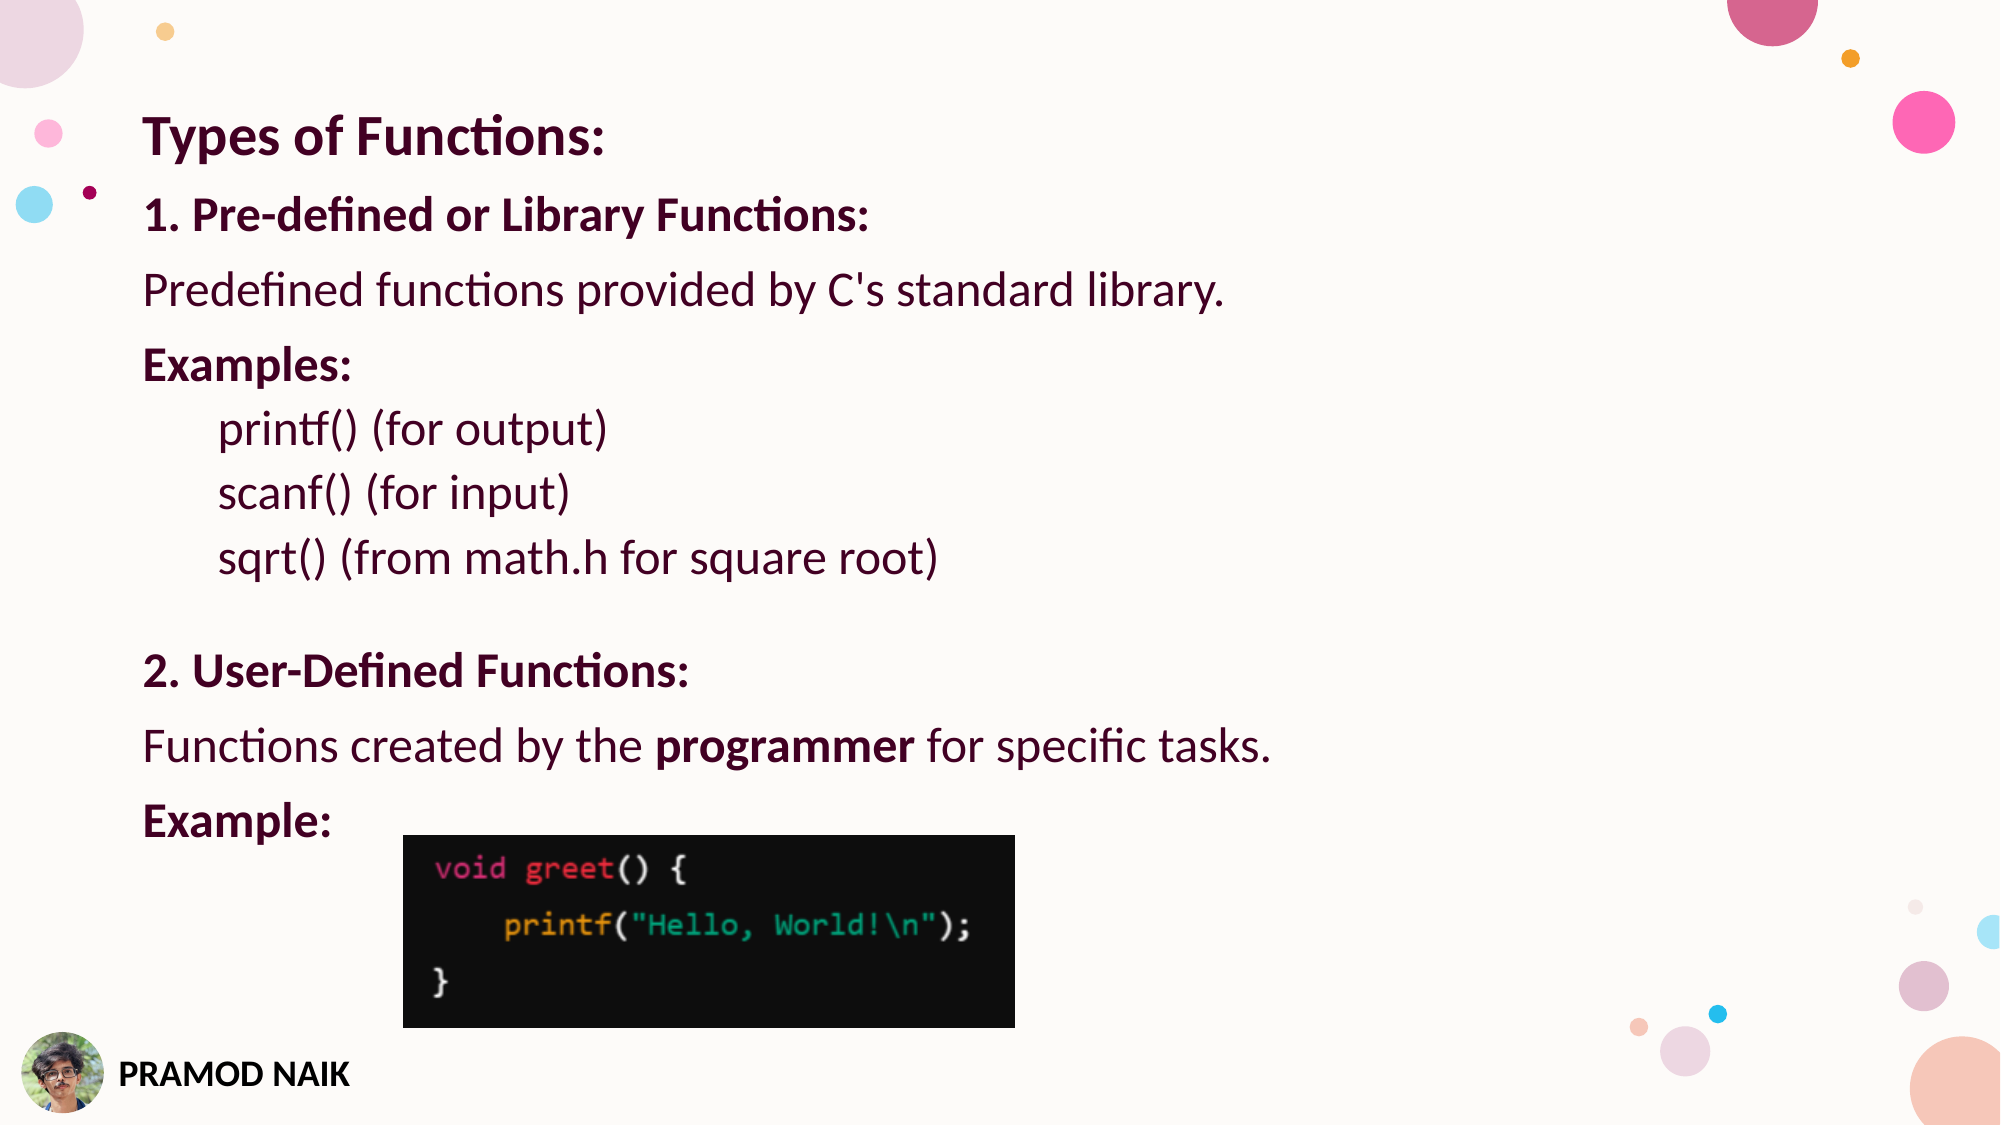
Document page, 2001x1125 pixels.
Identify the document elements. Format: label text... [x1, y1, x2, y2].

picture [403, 835, 1015, 1028]
list Types of Functions: 1. Pre-defined or Library Functions: Predefined functions provided by C's standard library. Examples: printf() (for output) scanf() (for input) sqrt() (from math.h for square root) 2. User-Defined Functions: Functions created by the programmer for specific tasks. Example: [127, 97, 1877, 1014]
picture [21, 1031, 104, 1114]
